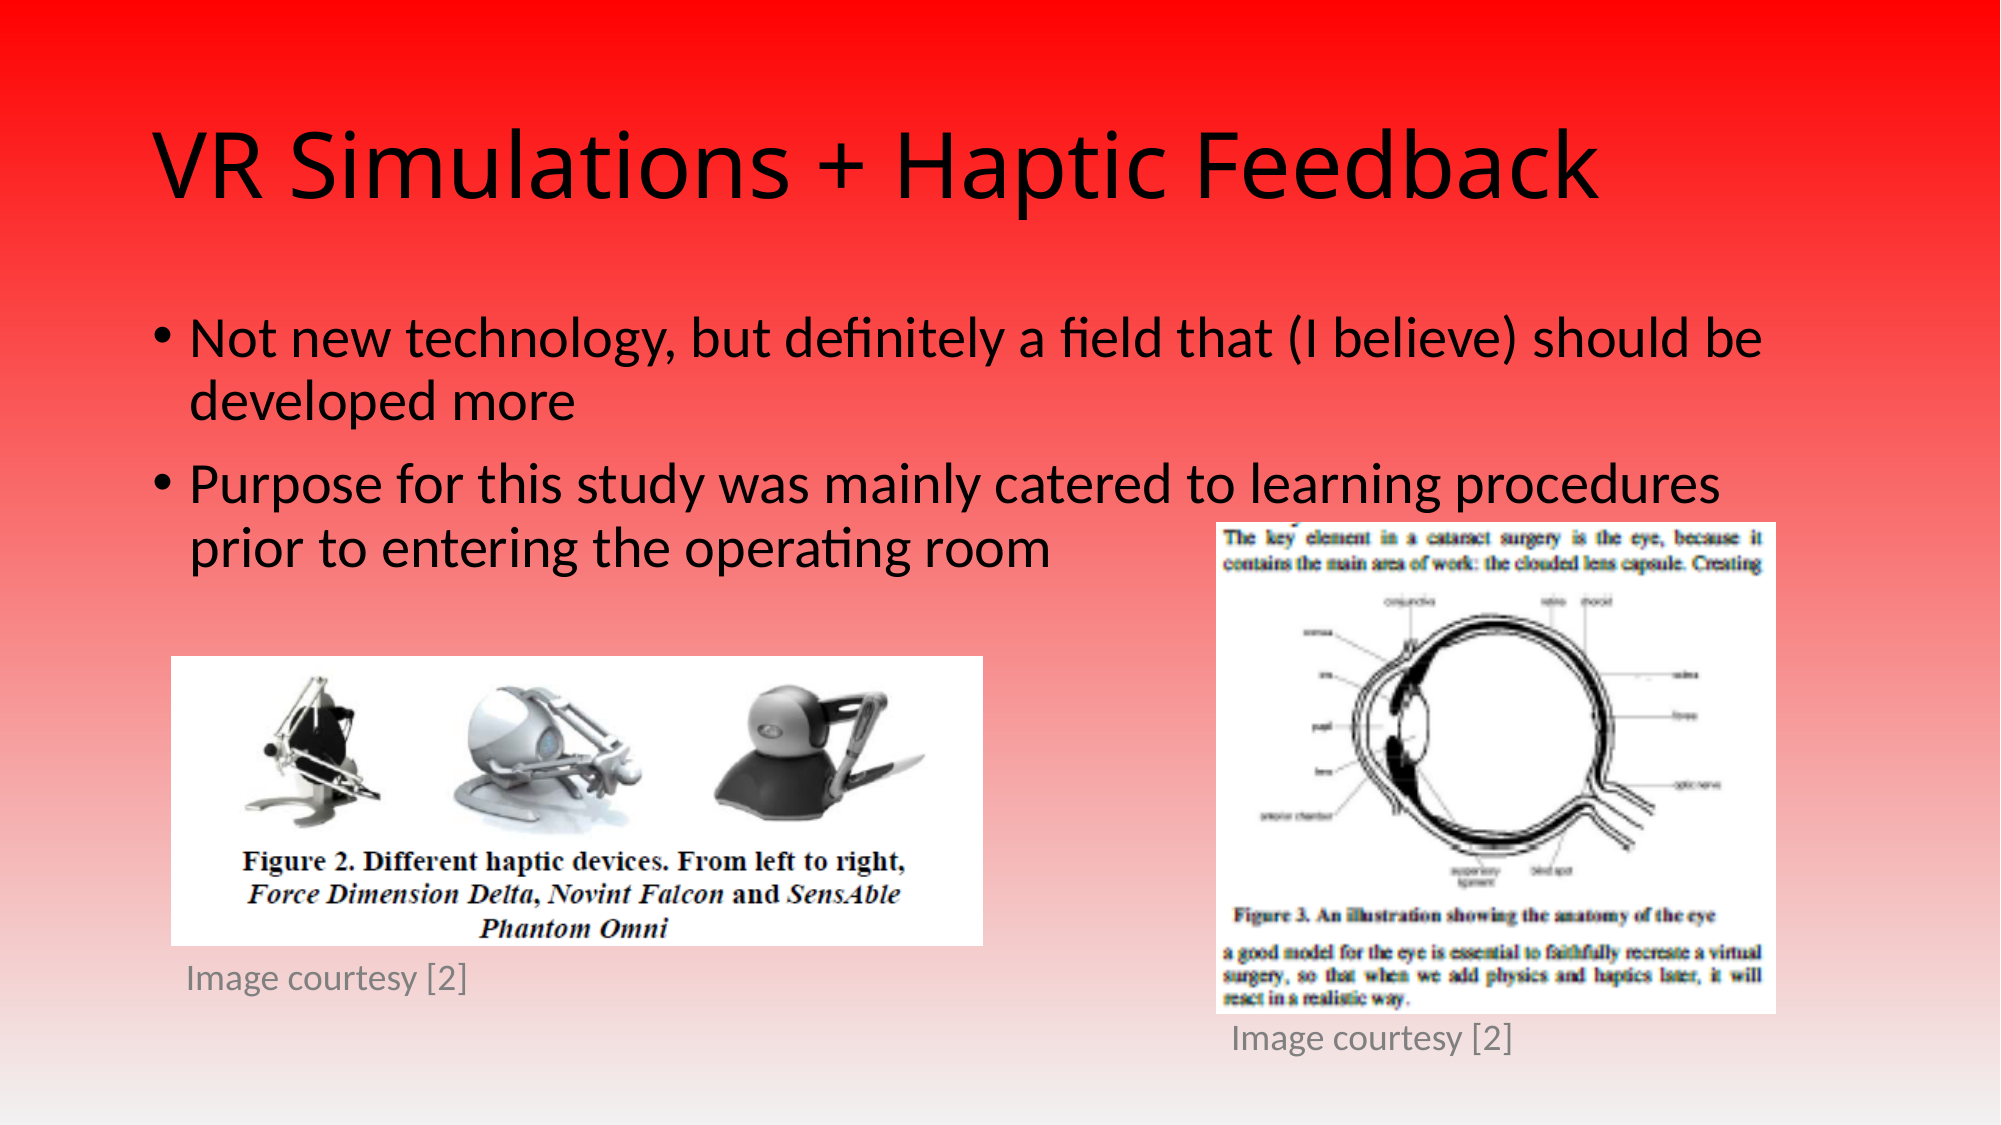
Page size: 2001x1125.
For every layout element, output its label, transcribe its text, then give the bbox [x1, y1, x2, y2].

list Not new technology, but definitely a field that (I believe) should be developed more Purpose for this study was mainly catered to learning procedures prior to entering the operating room [137, 299, 1863, 1014]
text_box Image courtesy [2] [1216, 1006, 1862, 1066]
picture [1216, 522, 1776, 1014]
text_box Image courtesy [2] [171, 946, 817, 1006]
picture [171, 656, 983, 946]
title VR Simulations + Haptic Feedback [137, 59, 1863, 278]
